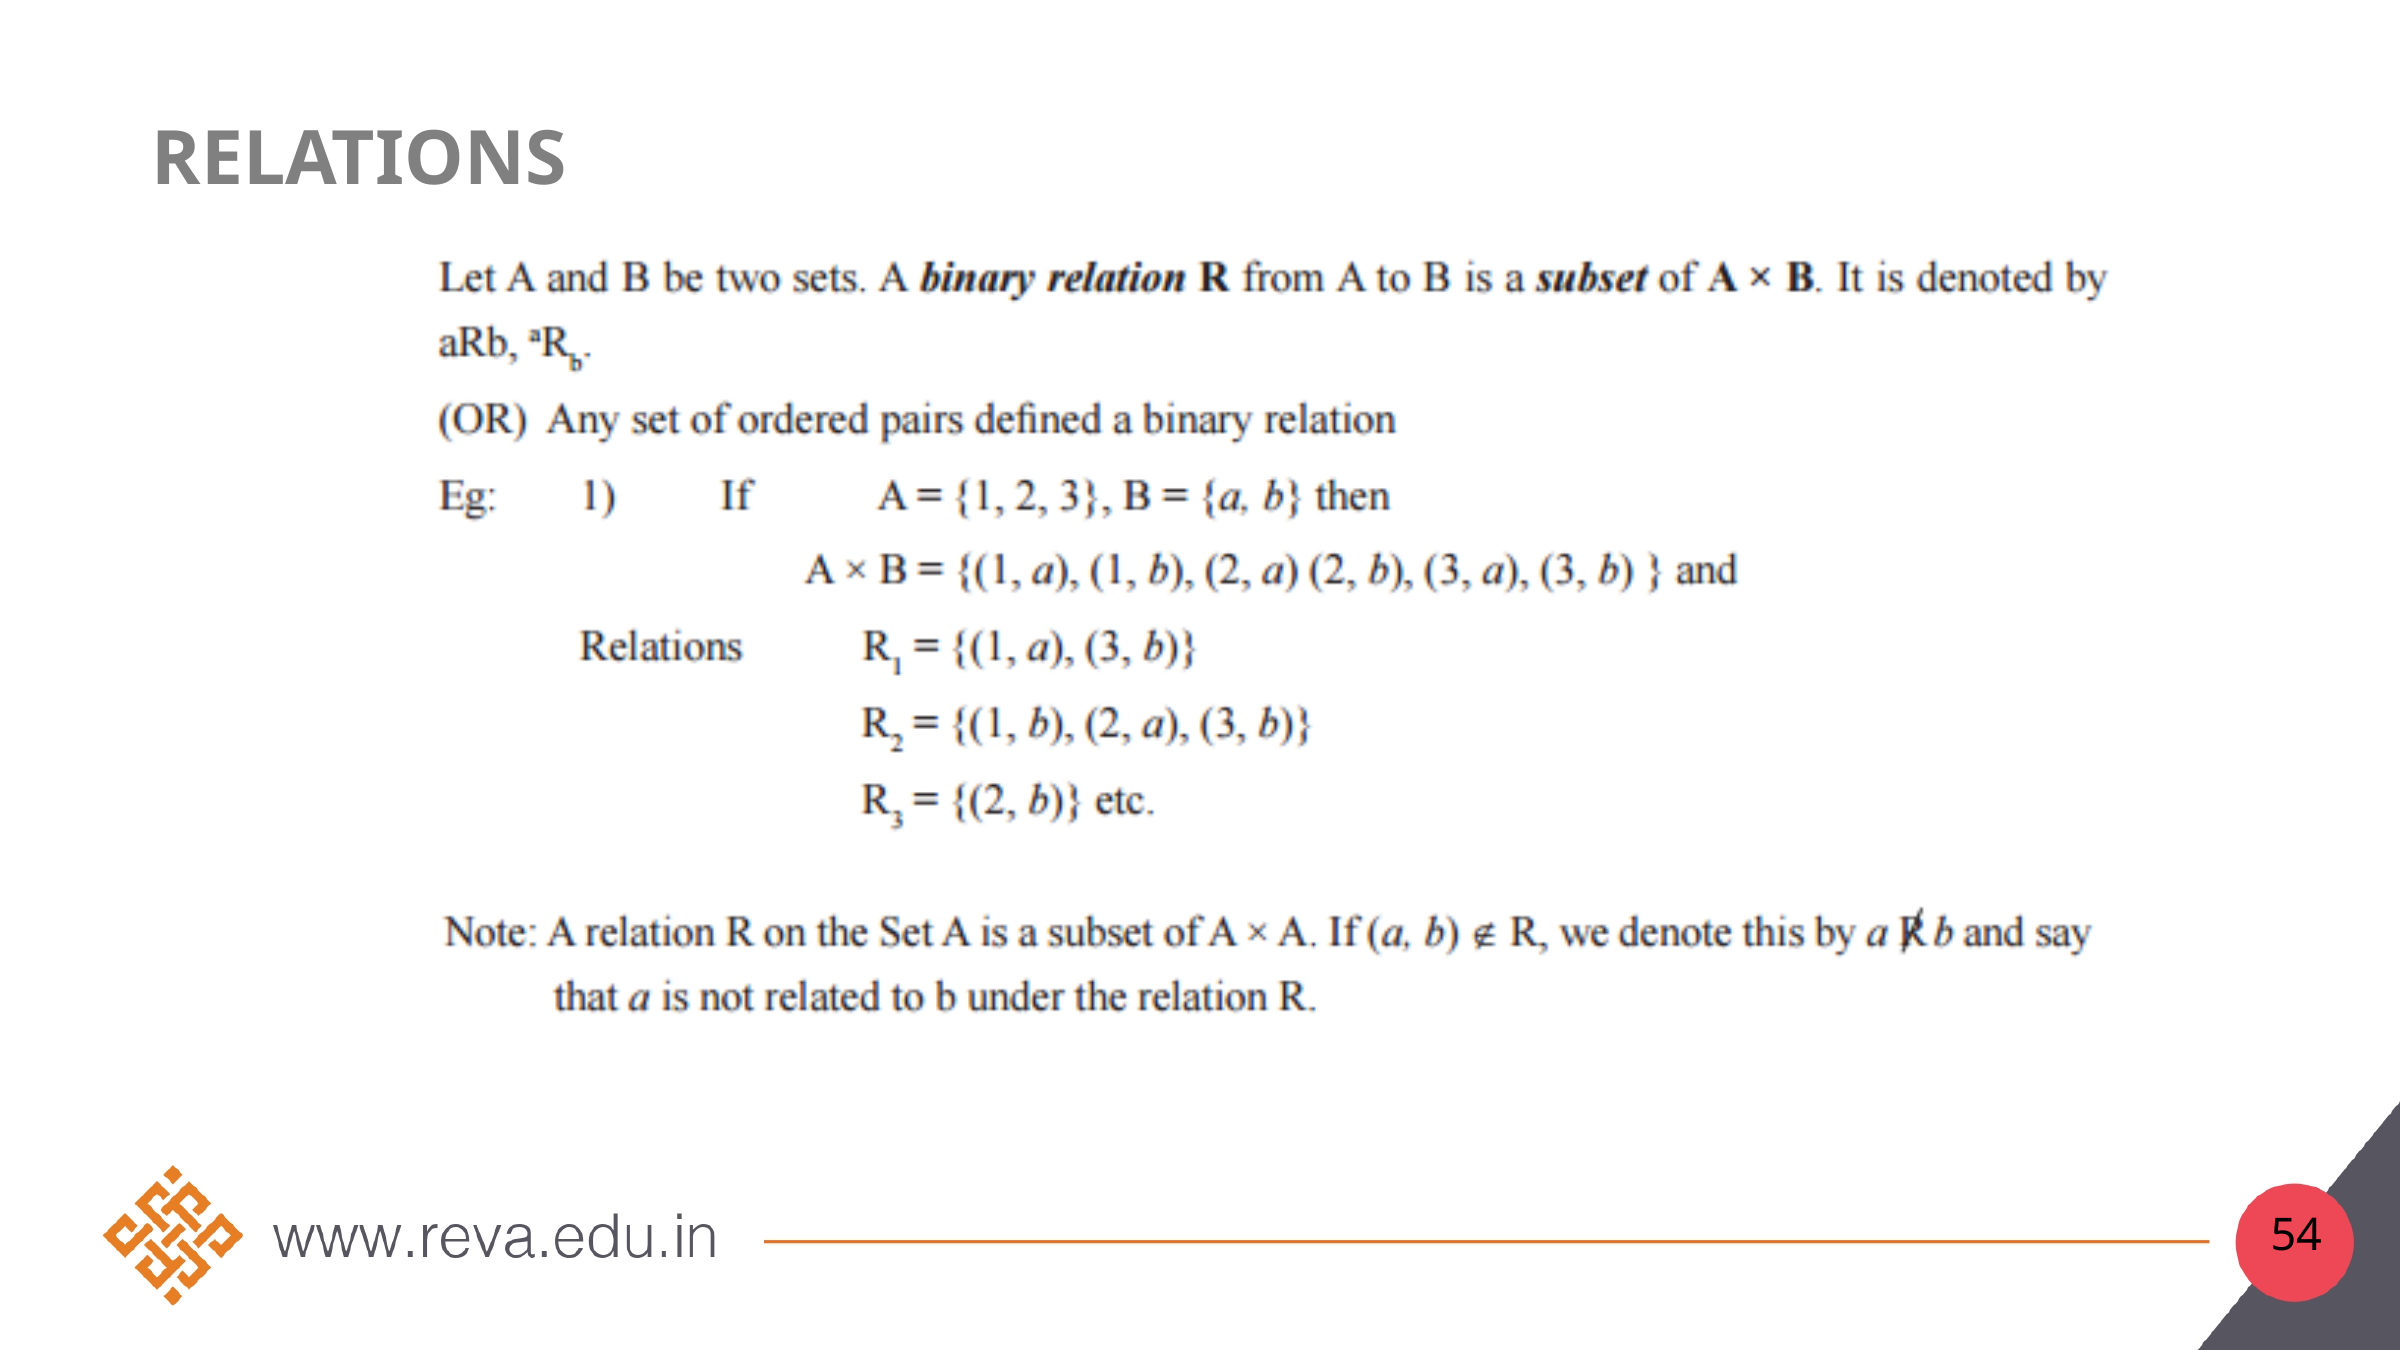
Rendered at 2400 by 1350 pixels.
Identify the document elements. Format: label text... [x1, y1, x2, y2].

picture [0, 0, 2400, 1350]
title Relations [136, 77, 725, 243]
slide_number 54 [2237, 1200, 2355, 1272]
